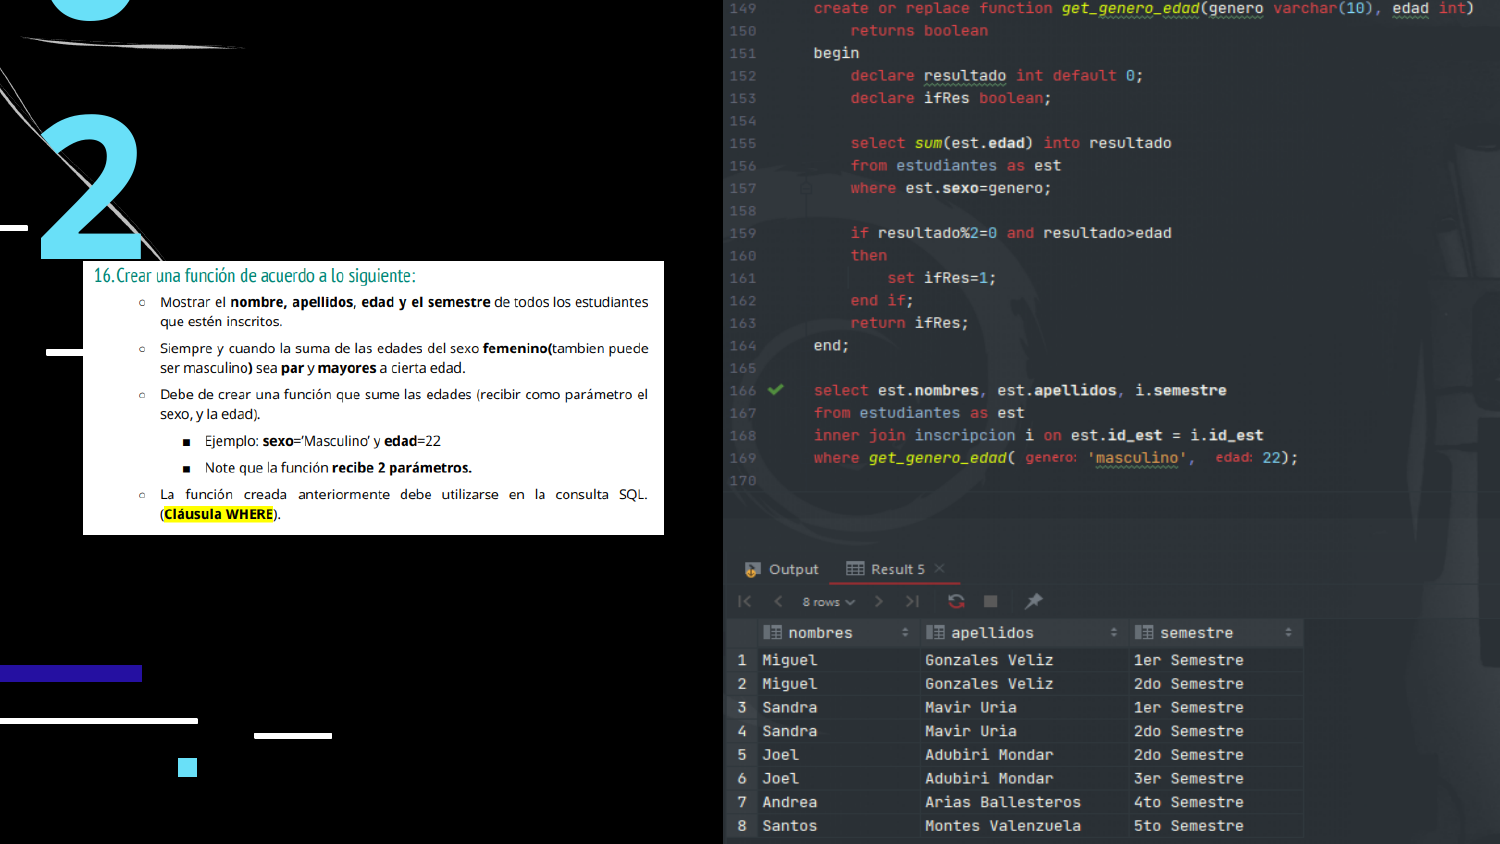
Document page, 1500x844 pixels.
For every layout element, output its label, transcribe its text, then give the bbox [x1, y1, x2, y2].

picture [723, 0, 1500, 844]
picture [0, 0, 664, 536]
title 02 [33, 0, 212, 144]
